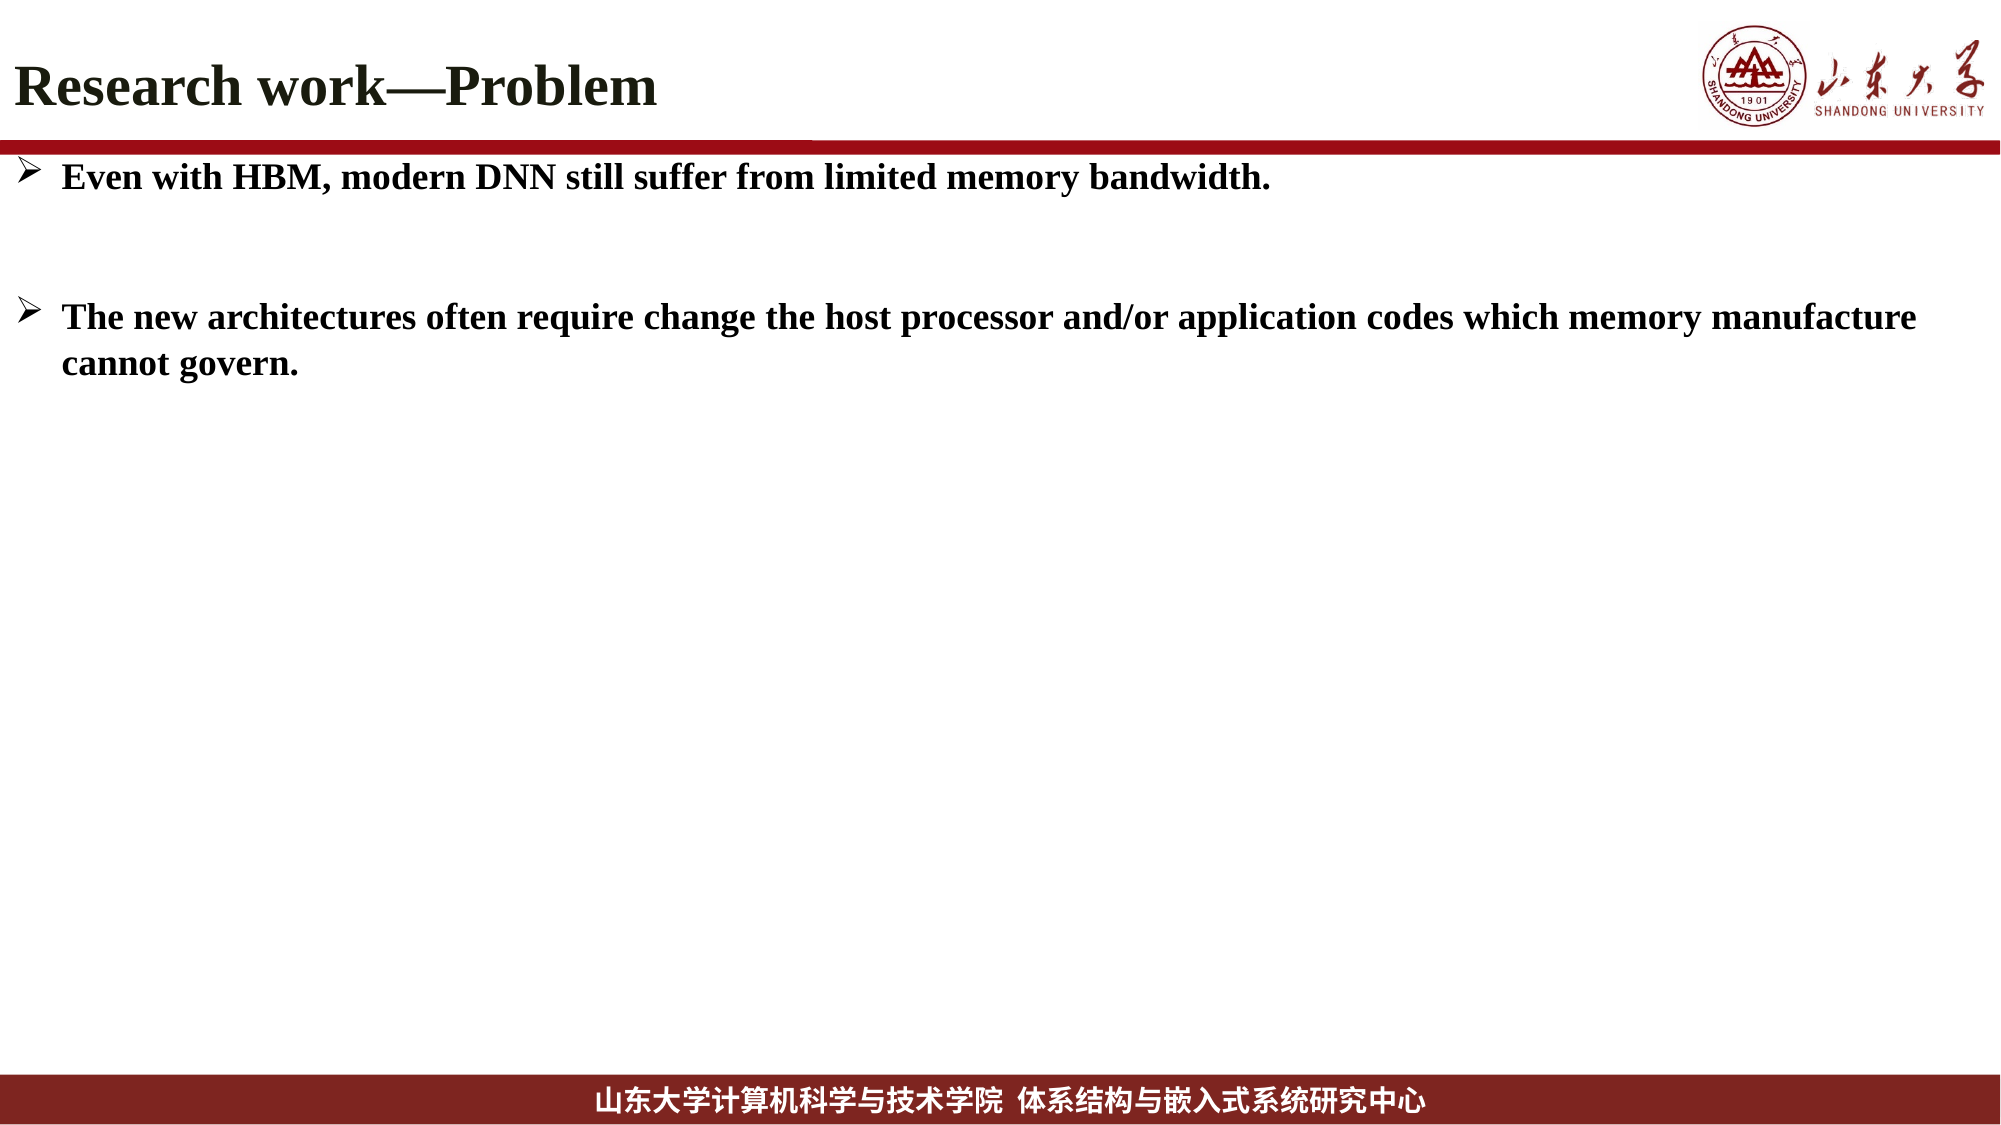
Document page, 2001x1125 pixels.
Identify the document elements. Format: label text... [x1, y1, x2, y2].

title Research work—Problem [0, 48, 1575, 145]
picture [1698, 21, 1985, 130]
text_box Even with HBM, modern DNN still suffer from limited memory bandwidth. The new architectures often require change the host processor and/or application codes which memory manufacture cannot govern. [0, 145, 1985, 730]
